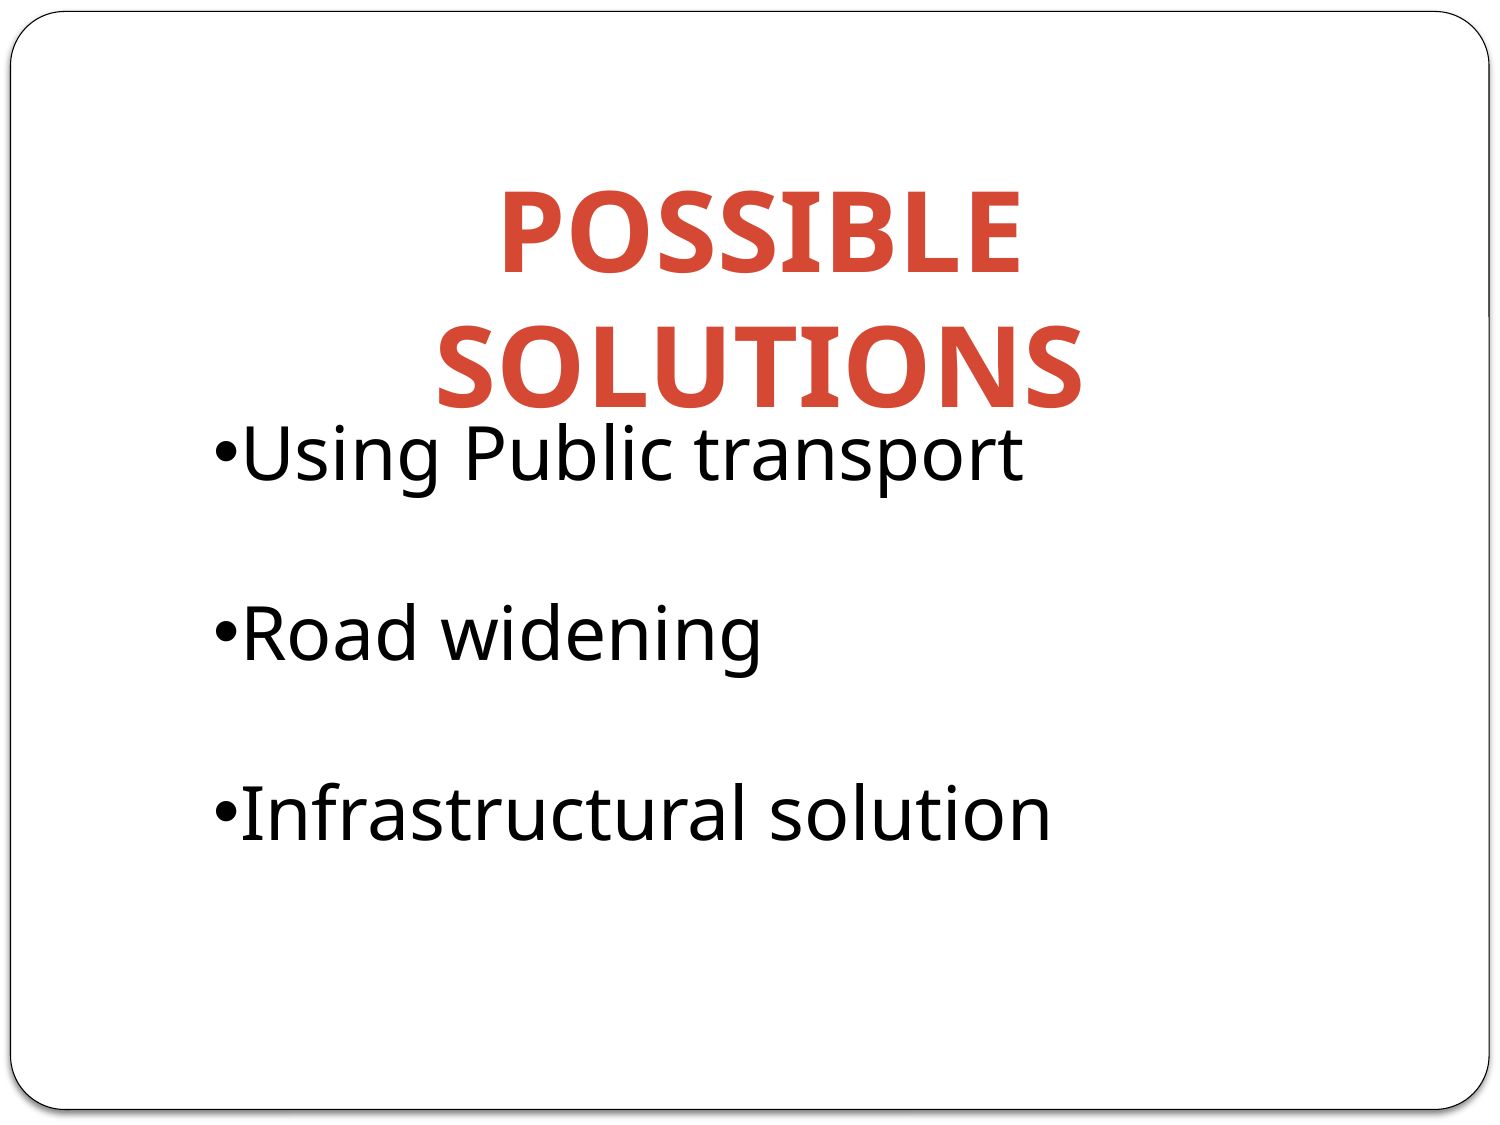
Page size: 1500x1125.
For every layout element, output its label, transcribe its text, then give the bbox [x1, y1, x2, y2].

text_box Possible Solutions [140, 152, 1380, 438]
text_box Using Public transport Road widening Infrastructural solution [199, 398, 1336, 864]
